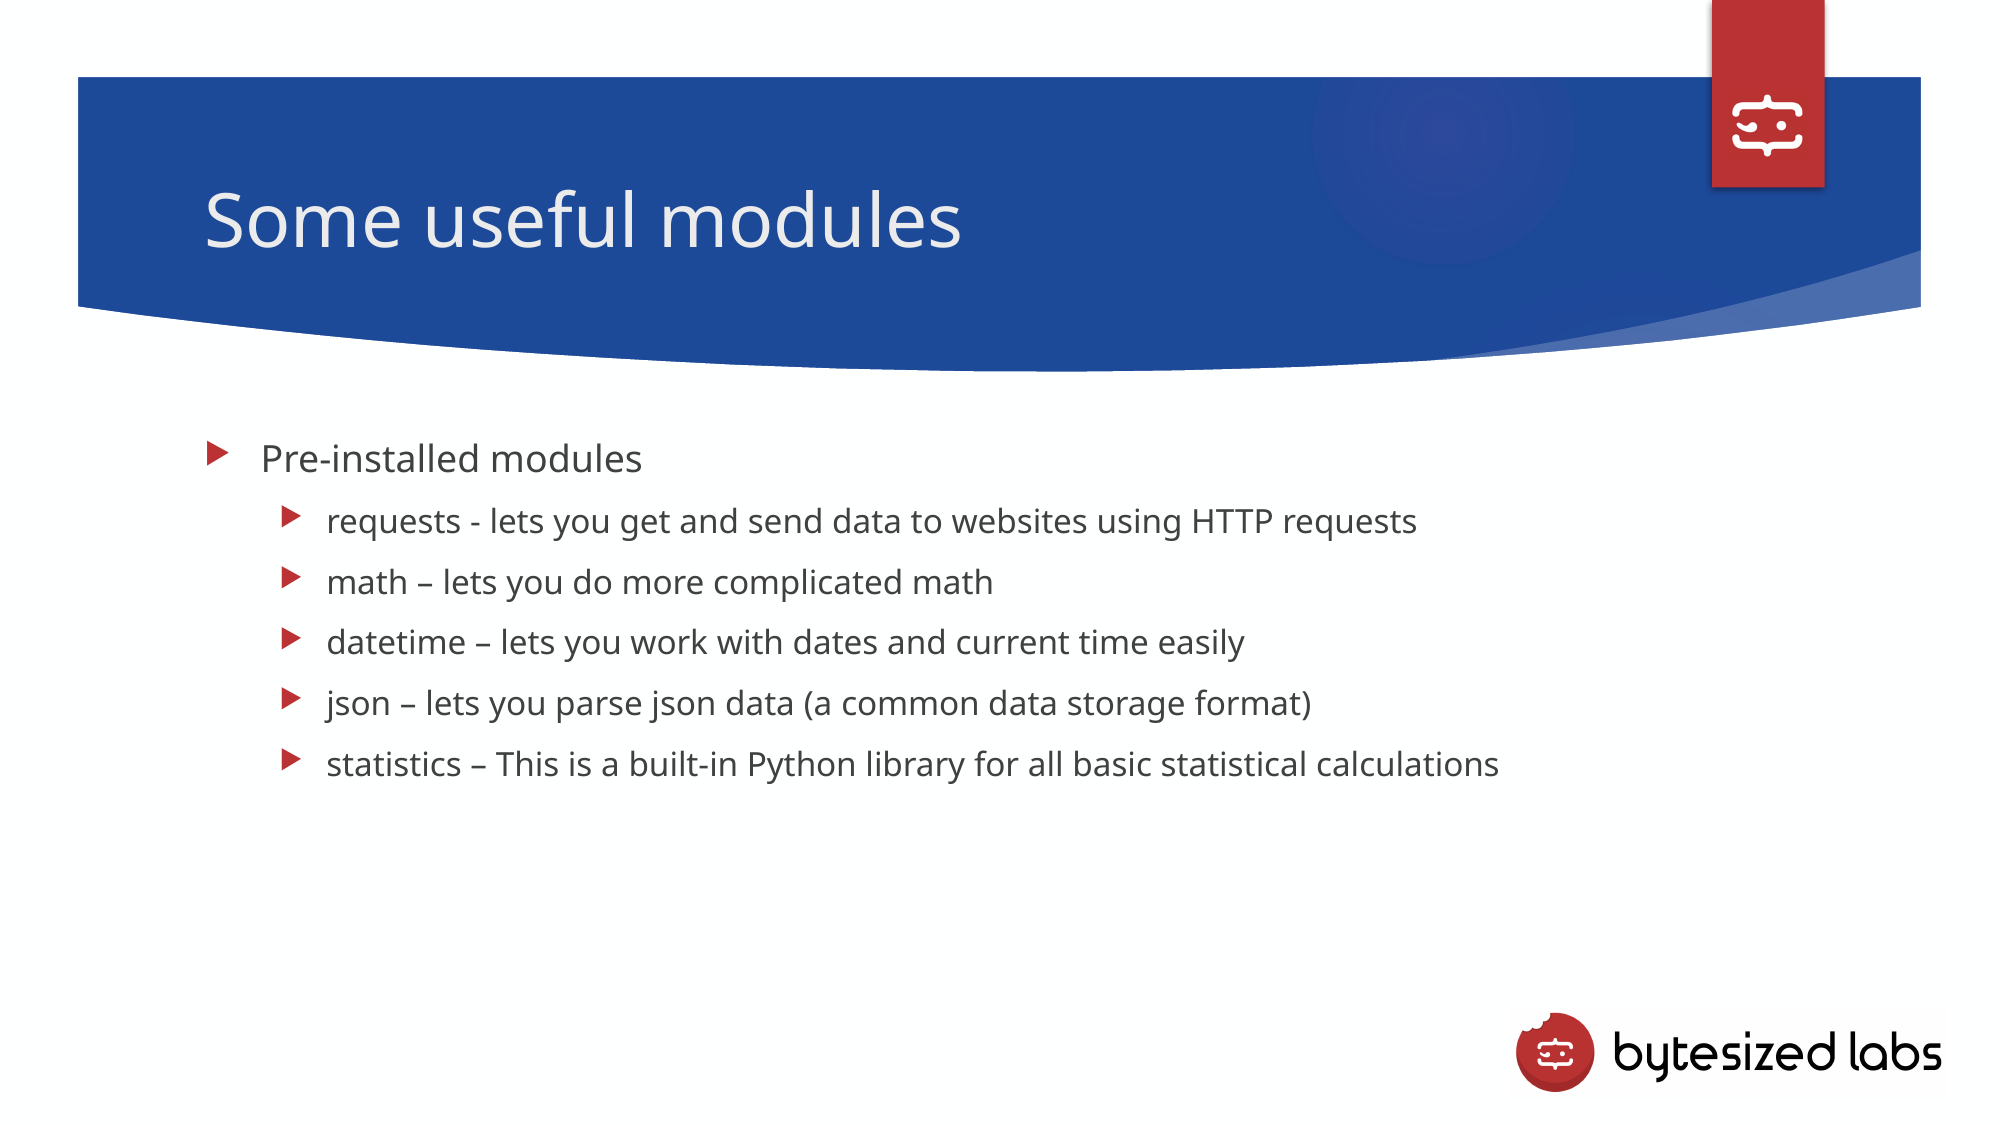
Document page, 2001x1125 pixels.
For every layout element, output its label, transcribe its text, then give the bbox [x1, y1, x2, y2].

picture [1509, 1007, 1947, 1099]
title Some useful modules [189, 159, 1627, 276]
list Pre-installed modules requests - lets you get and send data to websites using HTTP requests math – lets you do more complicated math datetime – lets you work with dates and current time easily json – lets you parse json data (a common data storage format) statistics – This is a built-in Python library for all basic statistical calculations [189, 427, 1638, 988]
picture [1727, 92, 1807, 160]
